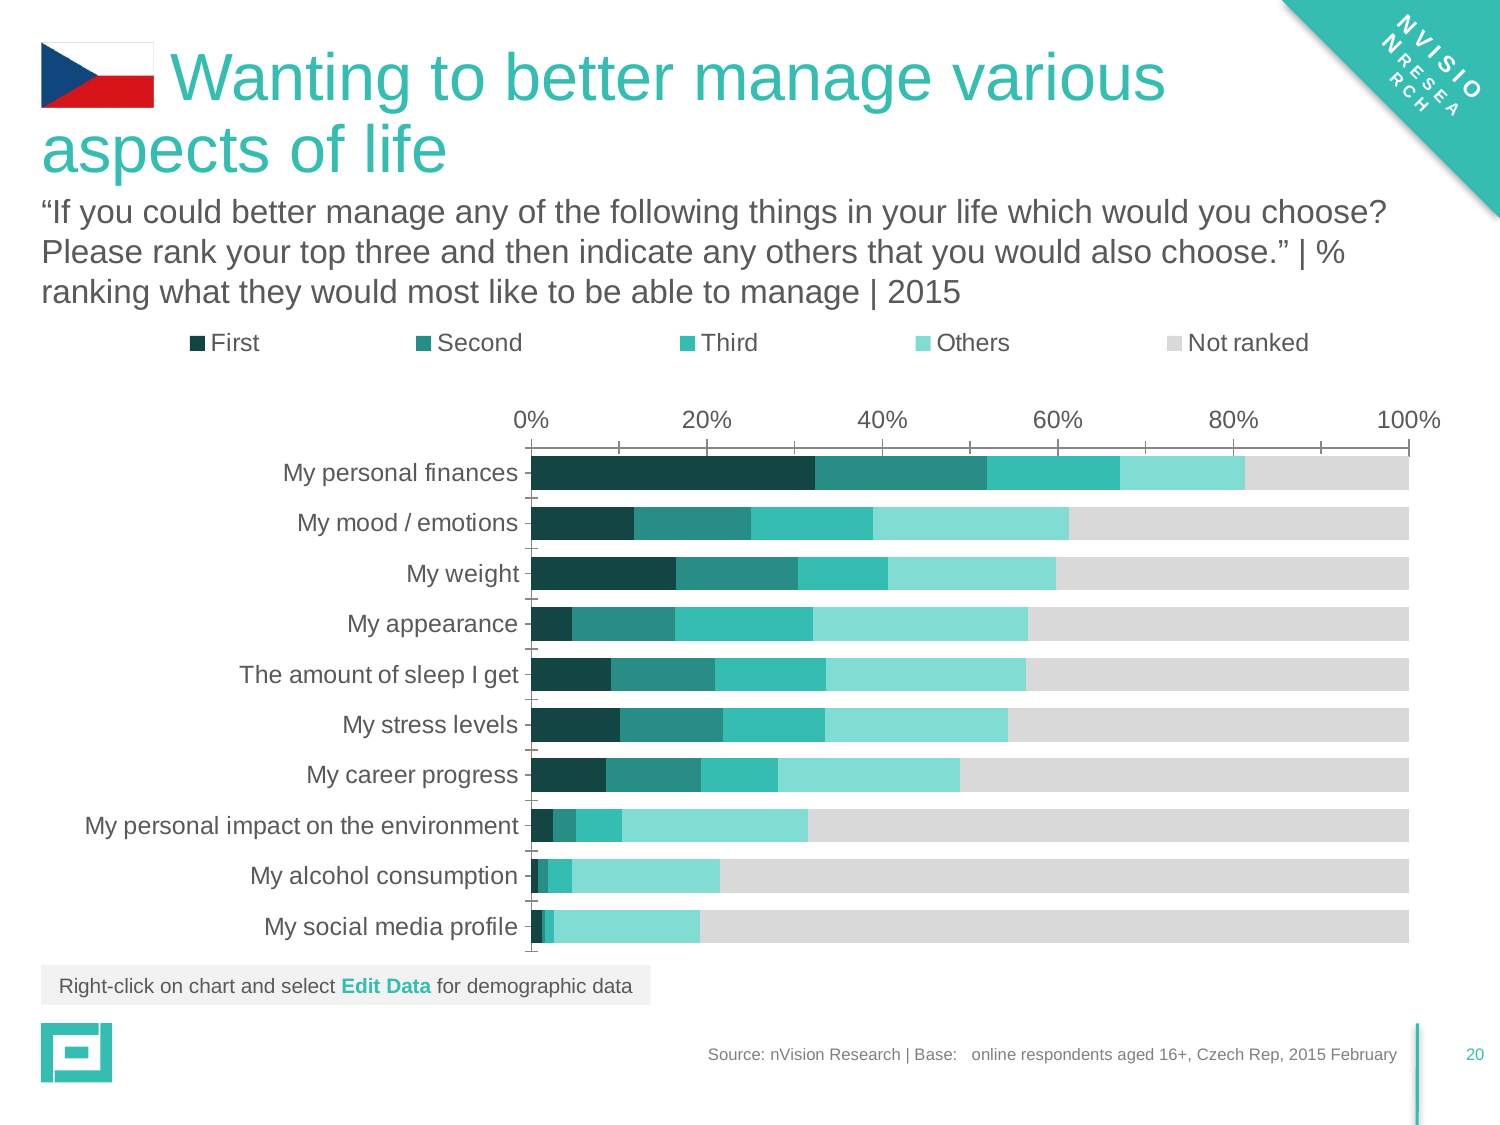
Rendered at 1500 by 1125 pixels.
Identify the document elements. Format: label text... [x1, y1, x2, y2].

title Wanting to better manage various aspects of life [151, 42, 1276, 116]
text_box Right-click on chart and select Edit Data for demographic data [41, 972, 651, 1005]
list “If you could better manage any of the following things in your life which would you choose? Please rank your top three and then indicate any others that you would also choose.” | % ranking what they would most like to be able to manage | 2015 [41, 190, 1459, 301]
list Source: nVision Research | Base: online respondents aged 16+, Czech Rep, 2015 February [112, 1039, 1414, 1072]
picture [40, 42, 154, 108]
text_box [1281, 0, 1500, 219]
chart [40, 302, 1460, 965]
